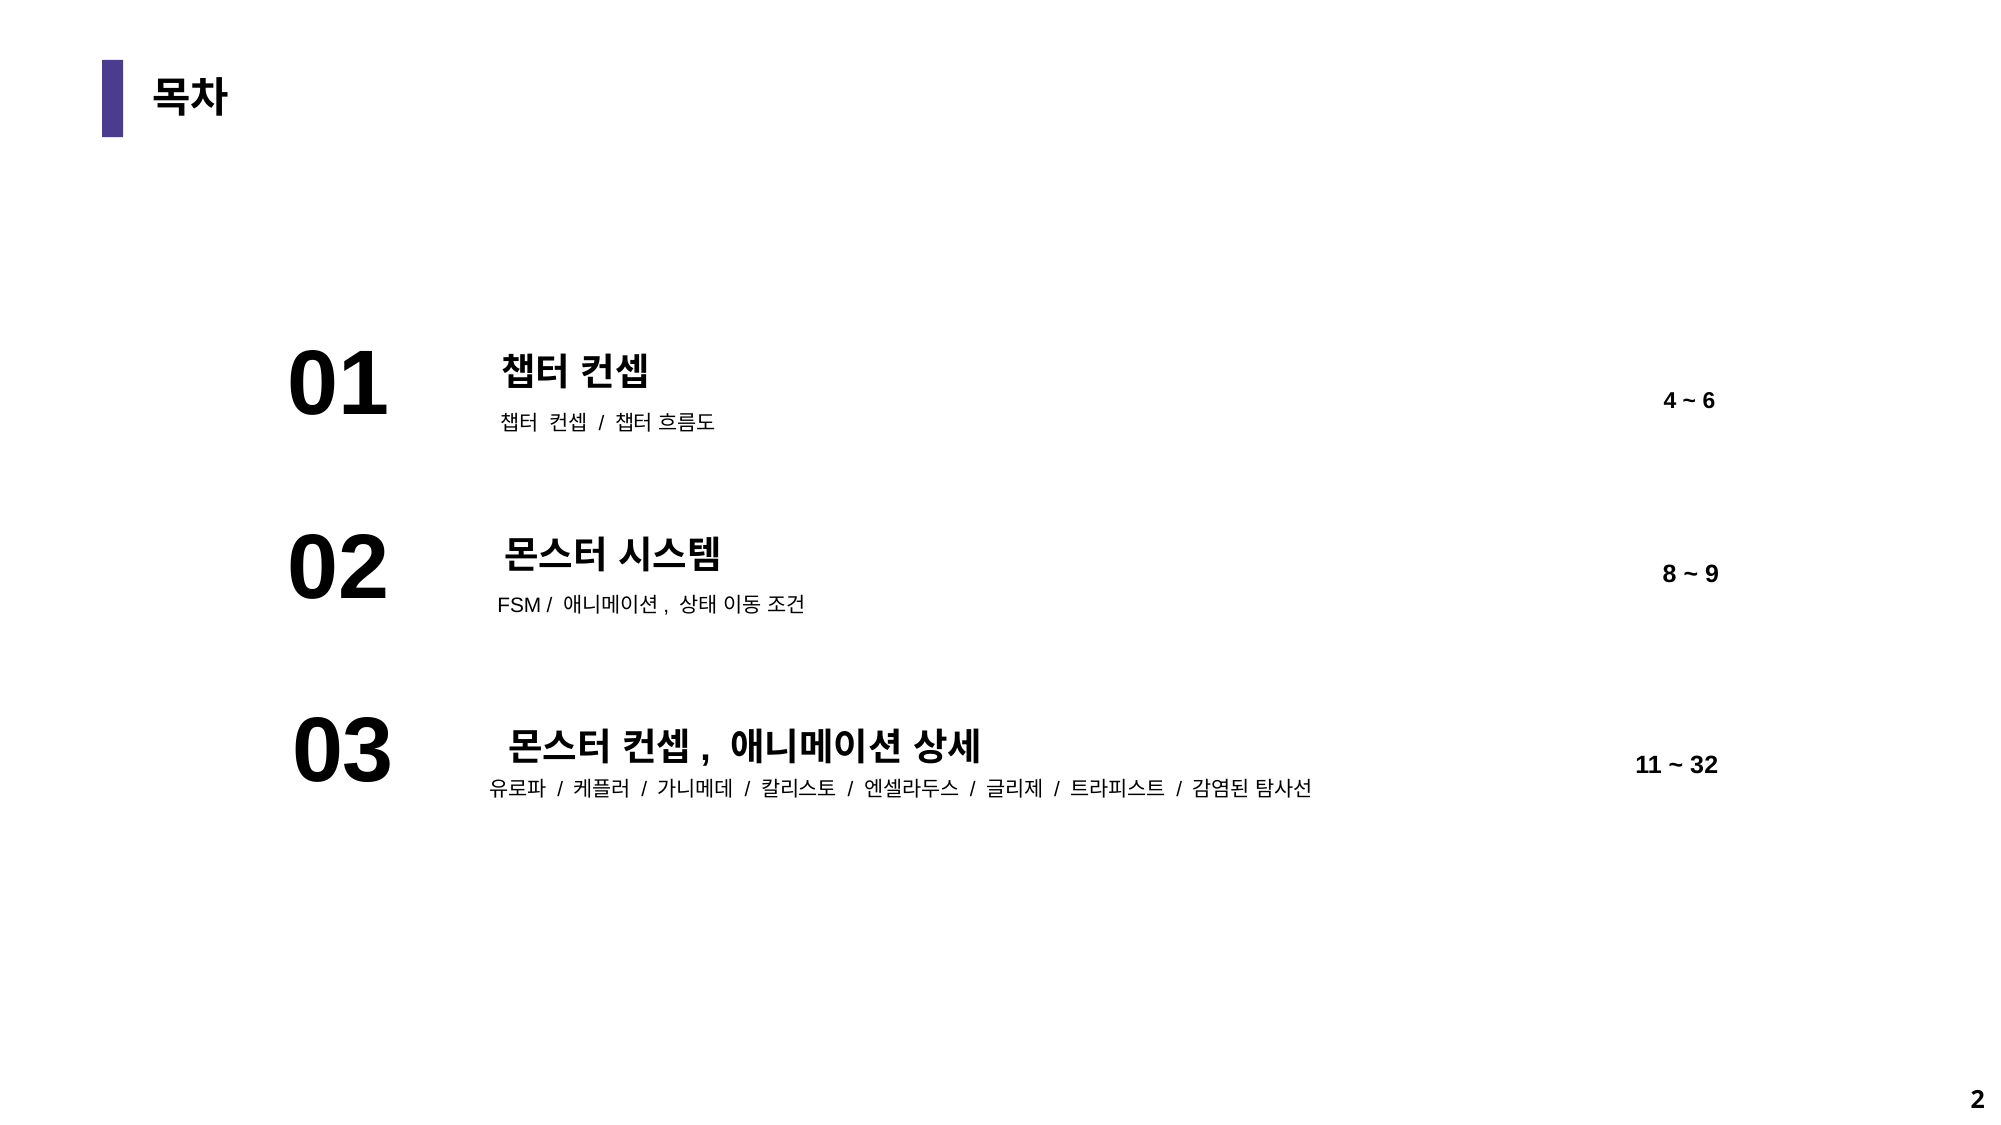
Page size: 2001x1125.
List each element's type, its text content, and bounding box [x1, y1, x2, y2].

title 목차 [137, 59, 1863, 138]
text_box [269, 315, 1735, 810]
